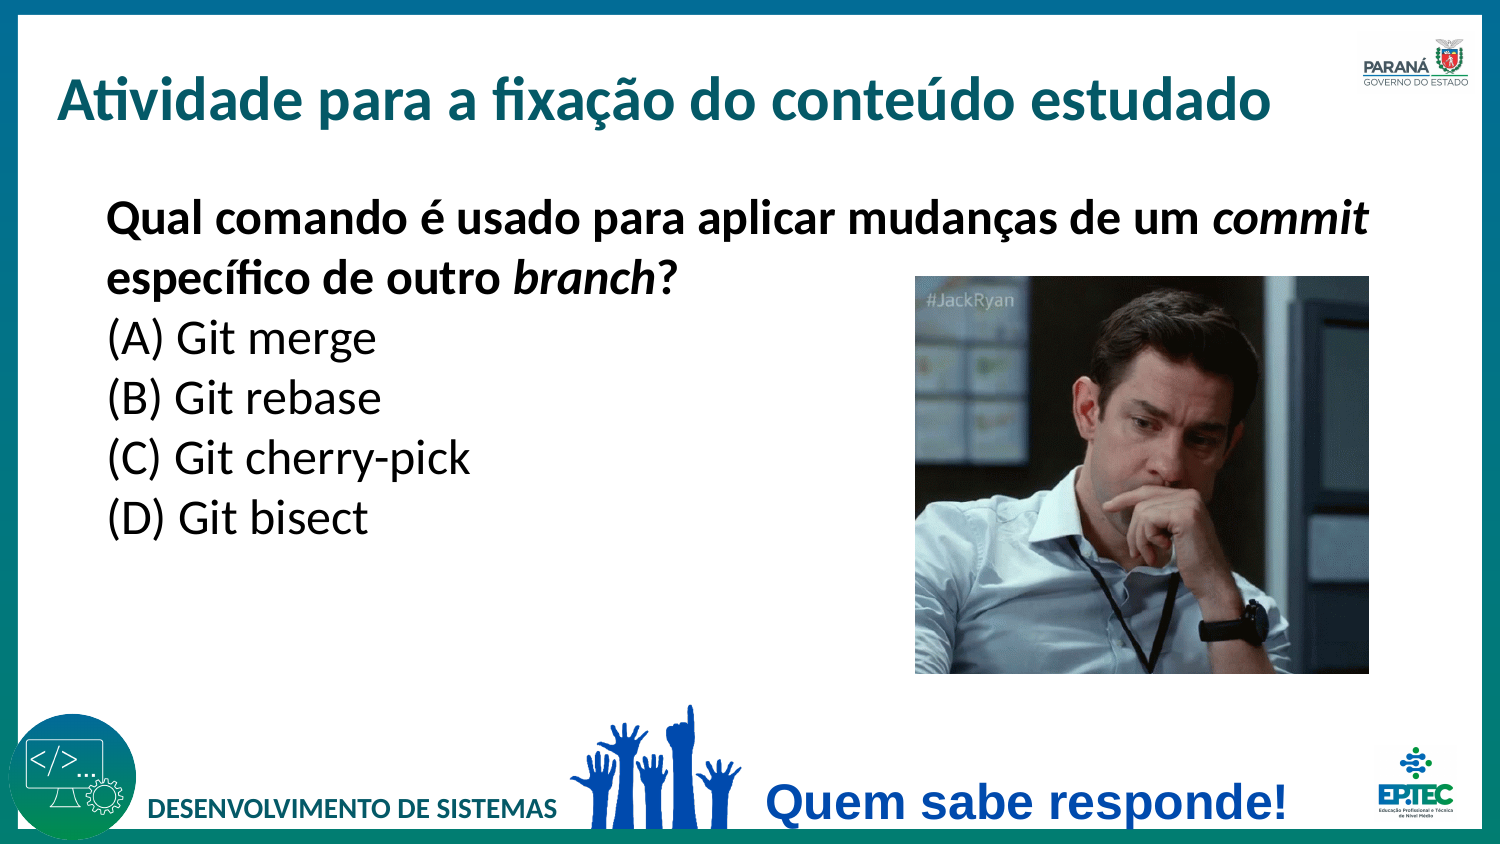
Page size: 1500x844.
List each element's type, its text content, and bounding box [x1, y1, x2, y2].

picture [1356, 30, 1475, 94]
text_box Quem sabe responde! [750, 745, 1500, 844]
text_box Qual comando é usado para aplicar mudanças de um commit específico de outro branch? (A) Git merge (B) Git rebase (C) Git cherry-pick (D) Git bisect [91, 169, 1441, 613]
picture [8, 713, 137, 841]
text_box [17, 14, 1482, 783]
picture [0, 273, 17, 277]
text_box DESENVOLVIMENTO DE SISTEMAS [141, 783, 564, 830]
picture [914, 276, 1370, 674]
picture [1482, 273, 1500, 277]
text_box Atividade para a fixação do conteúdo estudado [42, 50, 1323, 141]
picture [1374, 745, 1457, 822]
picture [569, 701, 756, 830]
